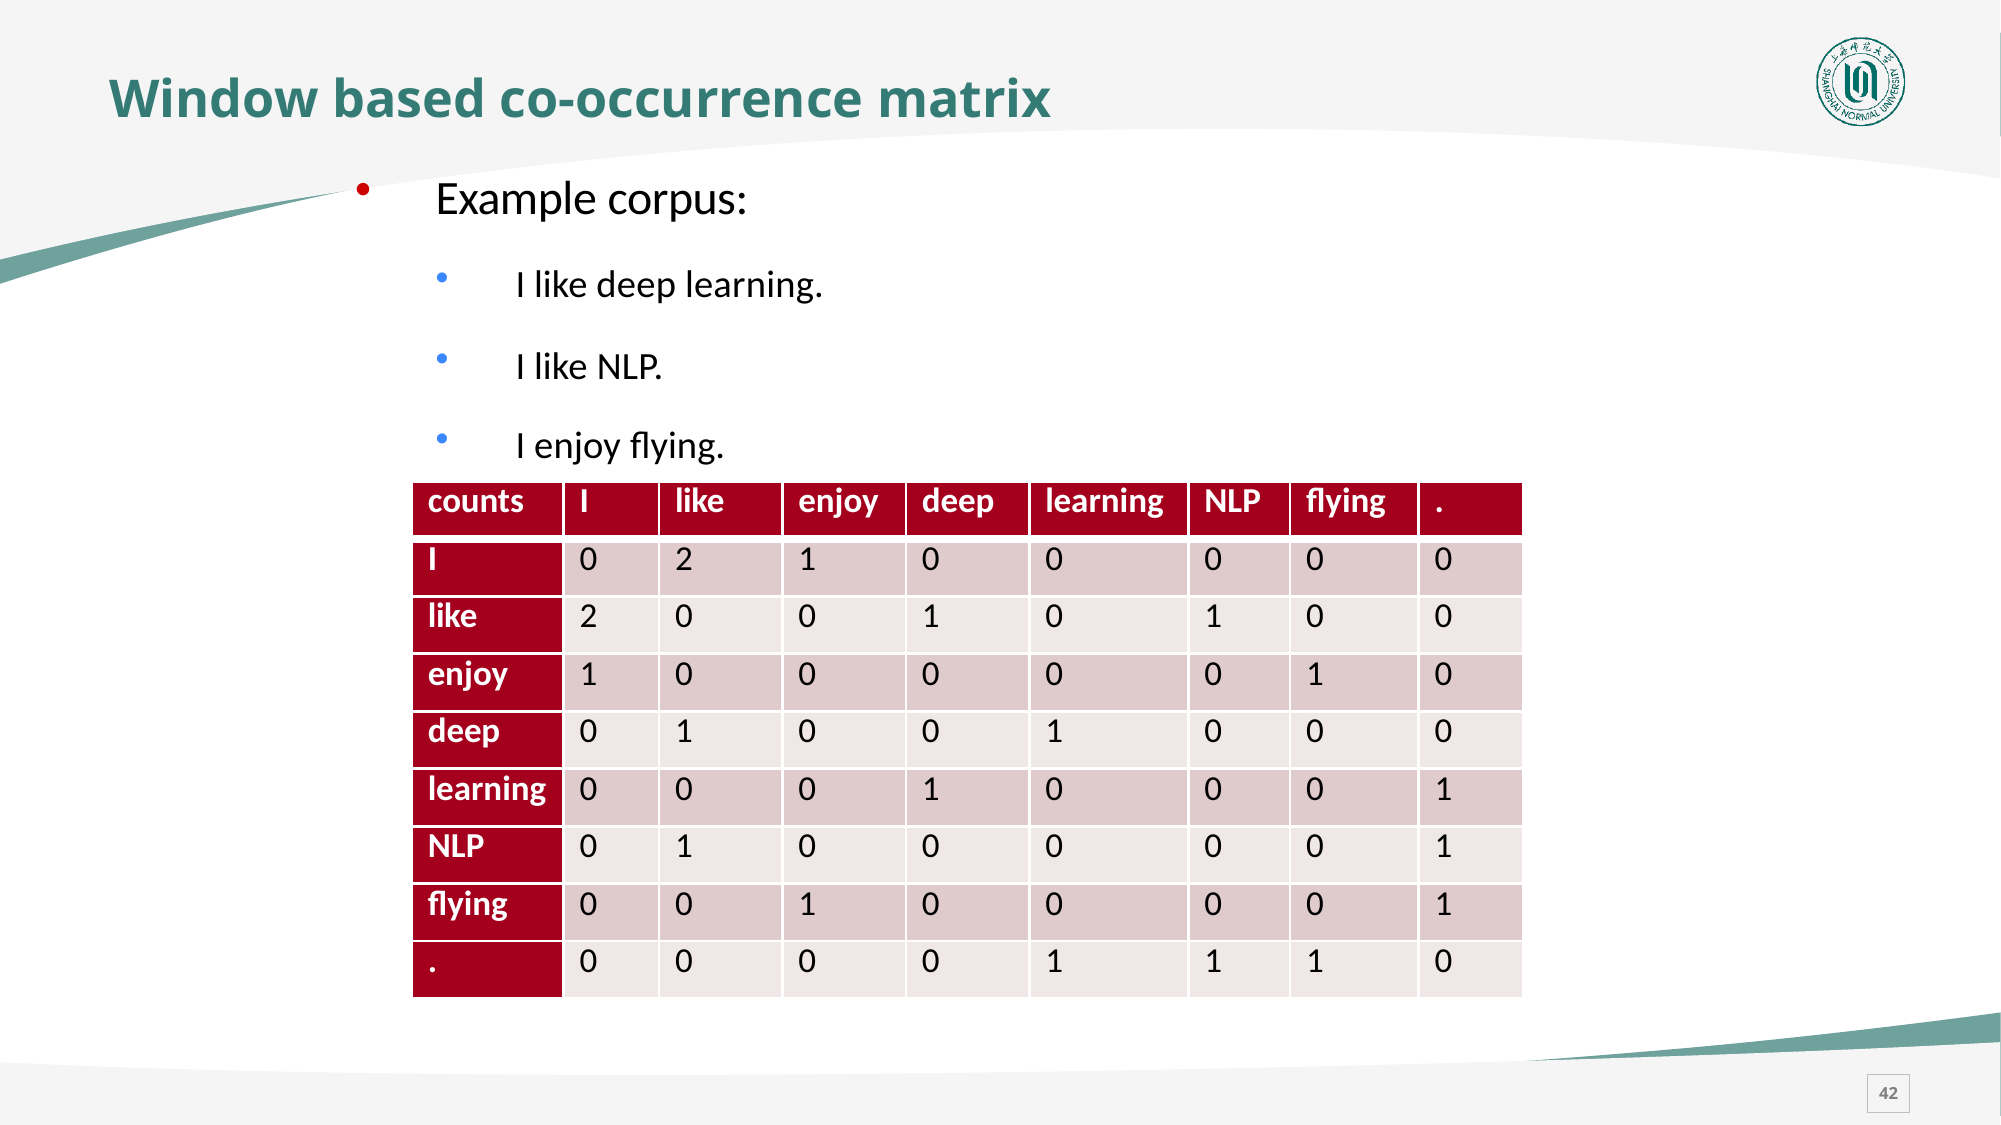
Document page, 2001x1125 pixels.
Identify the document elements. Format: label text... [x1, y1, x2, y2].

table_cell 0 [660, 770, 781, 825]
table_cell 0 [907, 543, 1028, 595]
table_header I [565, 483, 658, 535]
table_header enjoy [784, 483, 905, 535]
table_header . [1420, 483, 1522, 535]
table_cell 0 [1420, 713, 1522, 767]
table_cell 0 [1031, 828, 1187, 882]
table_cell 0 [1190, 713, 1289, 767]
table_cell 0 [1291, 885, 1417, 940]
table_cell 1 [907, 598, 1028, 652]
table_cell 0 [784, 828, 905, 882]
table_cell 0 [565, 885, 658, 940]
table_cell 0 [784, 942, 905, 997]
table_cell 0 [1190, 828, 1289, 882]
table_cell 2 [565, 598, 658, 652]
picture [1812, 33, 1909, 130]
table_cell 0 [1291, 598, 1417, 652]
table_cell 0 [660, 655, 781, 710]
table_cell 0 [1291, 543, 1417, 595]
table_cell 1 [1190, 598, 1289, 652]
table_cell 1 [1291, 942, 1417, 997]
table_cell NLP [413, 828, 562, 882]
table_cell 0 [660, 598, 781, 652]
table_cell 0 [784, 770, 905, 825]
table_cell 1 [1420, 885, 1522, 940]
table_cell 1 [1031, 942, 1187, 997]
table_cell deep [413, 713, 562, 767]
table_cell 0 [784, 655, 905, 710]
table_cell 0 [565, 713, 658, 767]
table_cell 0 [1420, 942, 1522, 997]
table_cell 0 [1031, 543, 1187, 595]
table_cell 1 [1190, 942, 1289, 997]
table_cell 1 [784, 543, 905, 595]
table_cell like [413, 598, 562, 652]
table_cell 0 [1031, 655, 1187, 710]
table_cell 0 [907, 655, 1028, 710]
table_cell 0 [1420, 655, 1522, 710]
table_header counts [413, 483, 562, 535]
text_box Example corpus: I like deep learning. I like NLP. I enjoy flying. [353, 165, 1087, 467]
table_cell 1 [907, 770, 1028, 825]
table_cell 0 [1291, 713, 1417, 767]
table_cell 0 [1291, 828, 1417, 882]
table_cell 0 [1190, 770, 1289, 825]
table_header deep [907, 483, 1028, 535]
table_cell 0 [1031, 598, 1187, 652]
table_cell 0 [565, 543, 658, 595]
table_cell 0 [565, 770, 658, 825]
table_cell 0 [784, 713, 905, 767]
table_header NLP [1190, 483, 1289, 535]
table_cell 2 [660, 543, 781, 595]
table_cell 0 [907, 942, 1028, 997]
table_header like [660, 483, 781, 535]
table_cell 1 [660, 713, 781, 767]
table_cell 1 [1420, 828, 1522, 882]
table_cell flying [413, 885, 562, 940]
table_cell learning [413, 770, 562, 825]
table_cell 0 [1420, 543, 1522, 595]
table_cell 0 [565, 942, 658, 997]
table_cell 0 [1190, 543, 1289, 595]
table_cell 1 [1031, 713, 1187, 767]
table_cell 0 [1420, 598, 1522, 652]
table_cell 0 [660, 885, 781, 940]
table_cell 0 [1031, 770, 1187, 825]
title Window based co-occurrence matrix [109, 63, 1625, 254]
table_cell I [413, 543, 562, 595]
table_cell 1 [784, 885, 905, 940]
table_cell 0 [1291, 770, 1417, 825]
table_cell 0 [907, 713, 1028, 767]
table_cell 0 [565, 828, 658, 882]
table_cell 1 [565, 655, 658, 710]
table_header flying [1291, 483, 1417, 535]
table_cell 1 [660, 828, 781, 882]
table_cell 0 [1190, 655, 1289, 710]
table_header learning [1031, 483, 1187, 535]
table_cell 0 [907, 828, 1028, 882]
table_cell 0 [660, 942, 781, 997]
table_cell 1 [1291, 655, 1417, 710]
table_cell 0 [907, 885, 1028, 940]
table_cell 0 [1190, 885, 1289, 940]
table_cell 1 [1420, 770, 1522, 825]
table_cell 0 [1031, 885, 1187, 940]
table_cell 0 [784, 598, 905, 652]
table_cell enjoy [413, 655, 562, 710]
table_cell . [413, 942, 562, 997]
